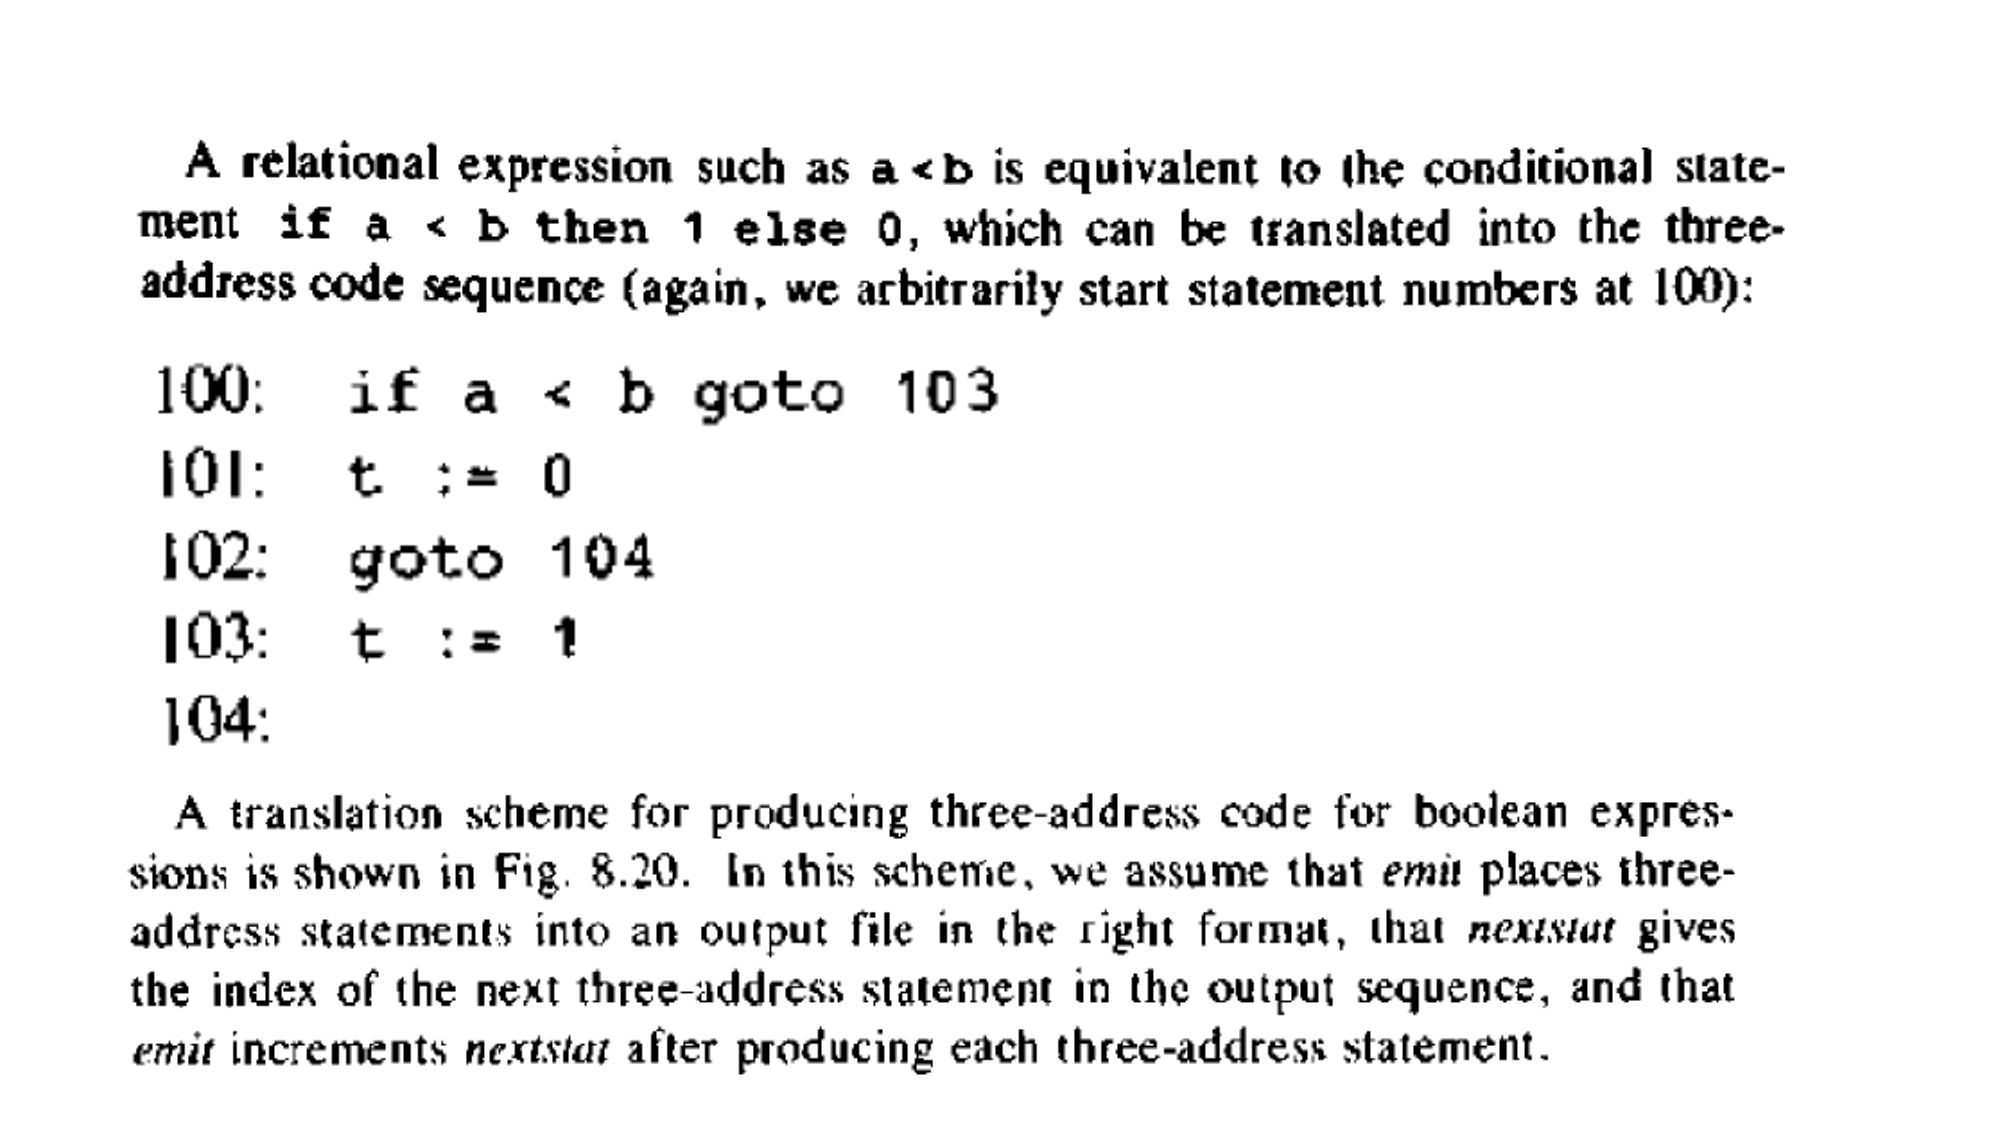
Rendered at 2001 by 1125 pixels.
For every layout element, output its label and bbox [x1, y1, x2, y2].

picture [117, 123, 1808, 1082]
